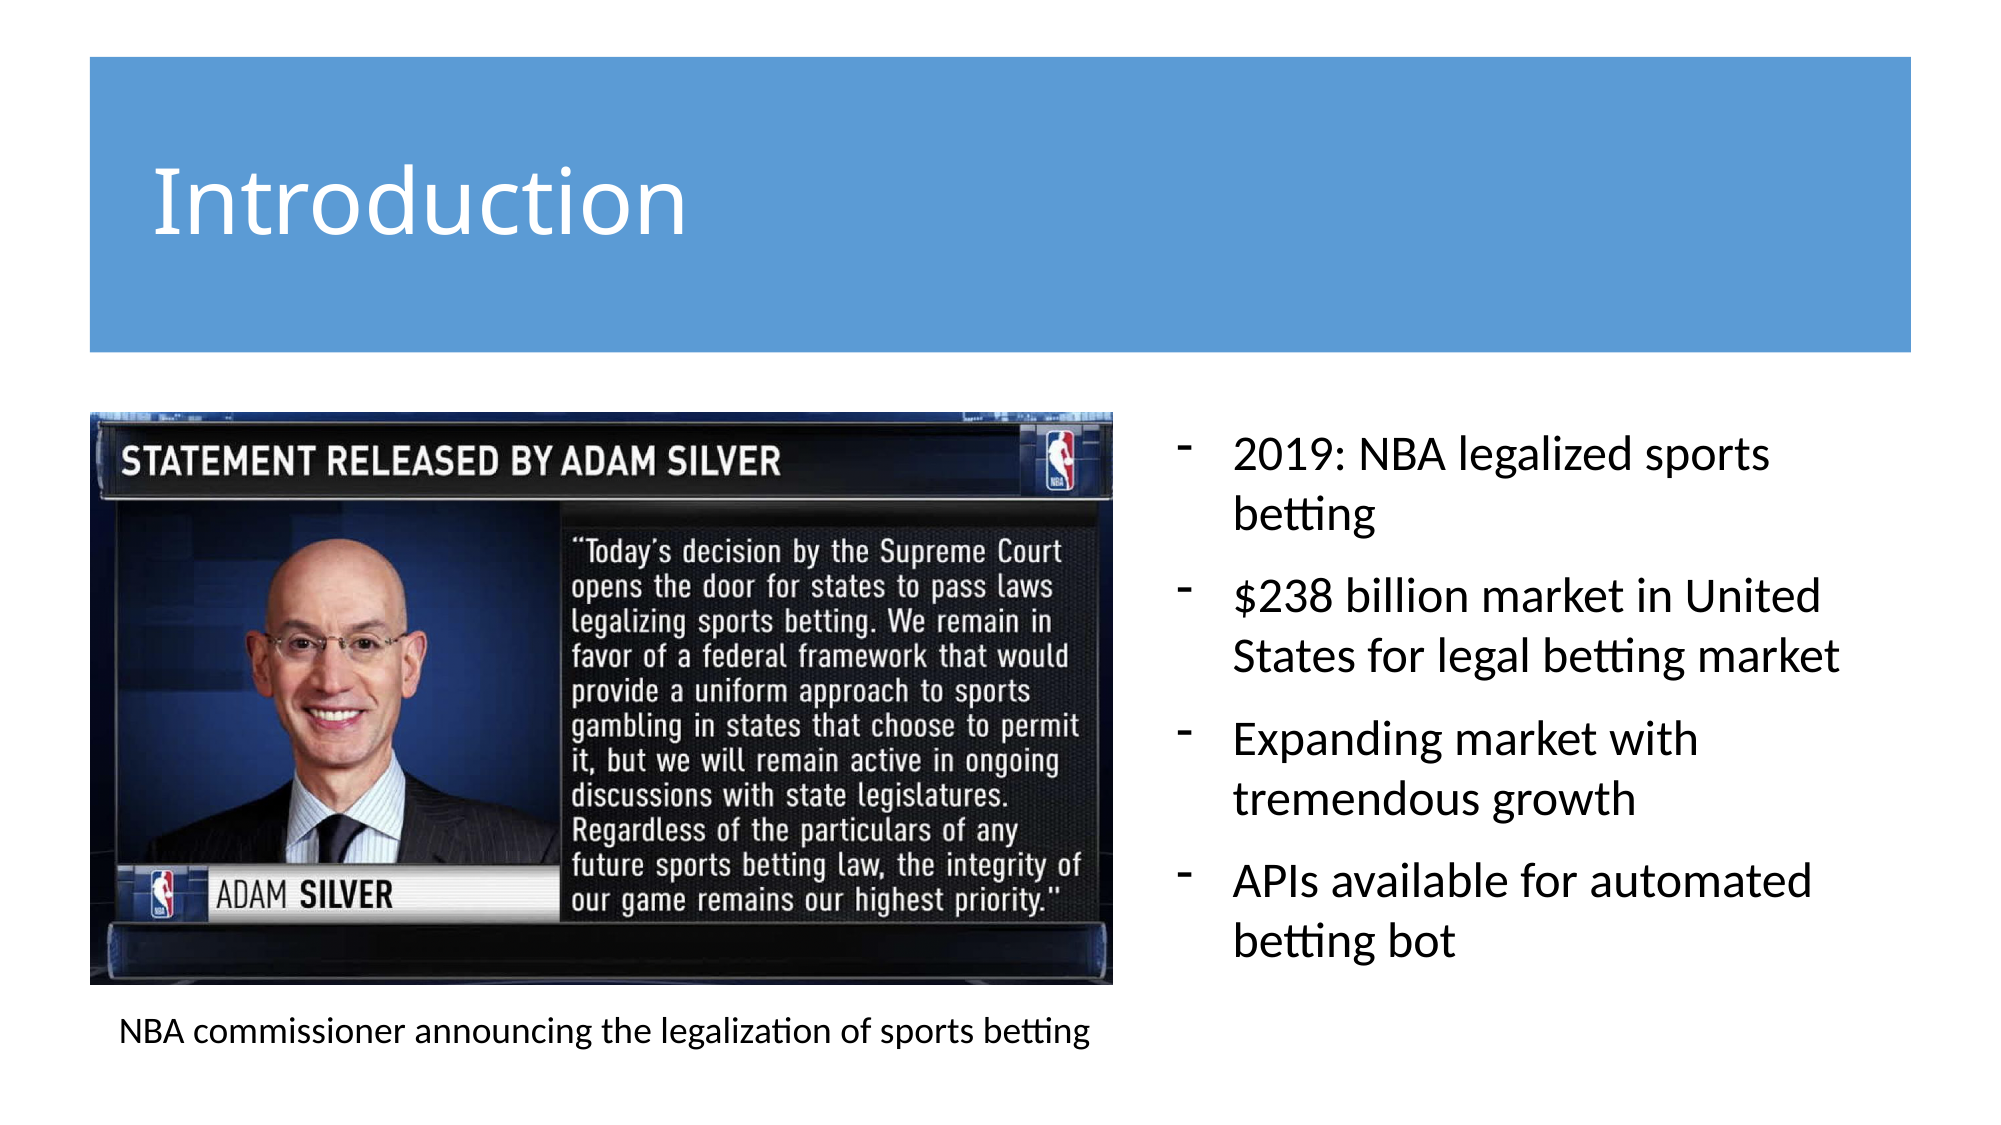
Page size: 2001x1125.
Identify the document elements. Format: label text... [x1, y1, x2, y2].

title Introduction [137, 96, 1863, 314]
text_box 2019: NBA legalized sports betting $238 billion market in United States for legal betting market Expanding market with tremendous growth APIs available for automated betting bot [1161, 412, 1910, 1036]
text_box [89, 56, 1912, 353]
text_box NBA commissioner announcing the legalization of sports betting [103, 998, 1107, 1059]
picture [89, 412, 1113, 986]
